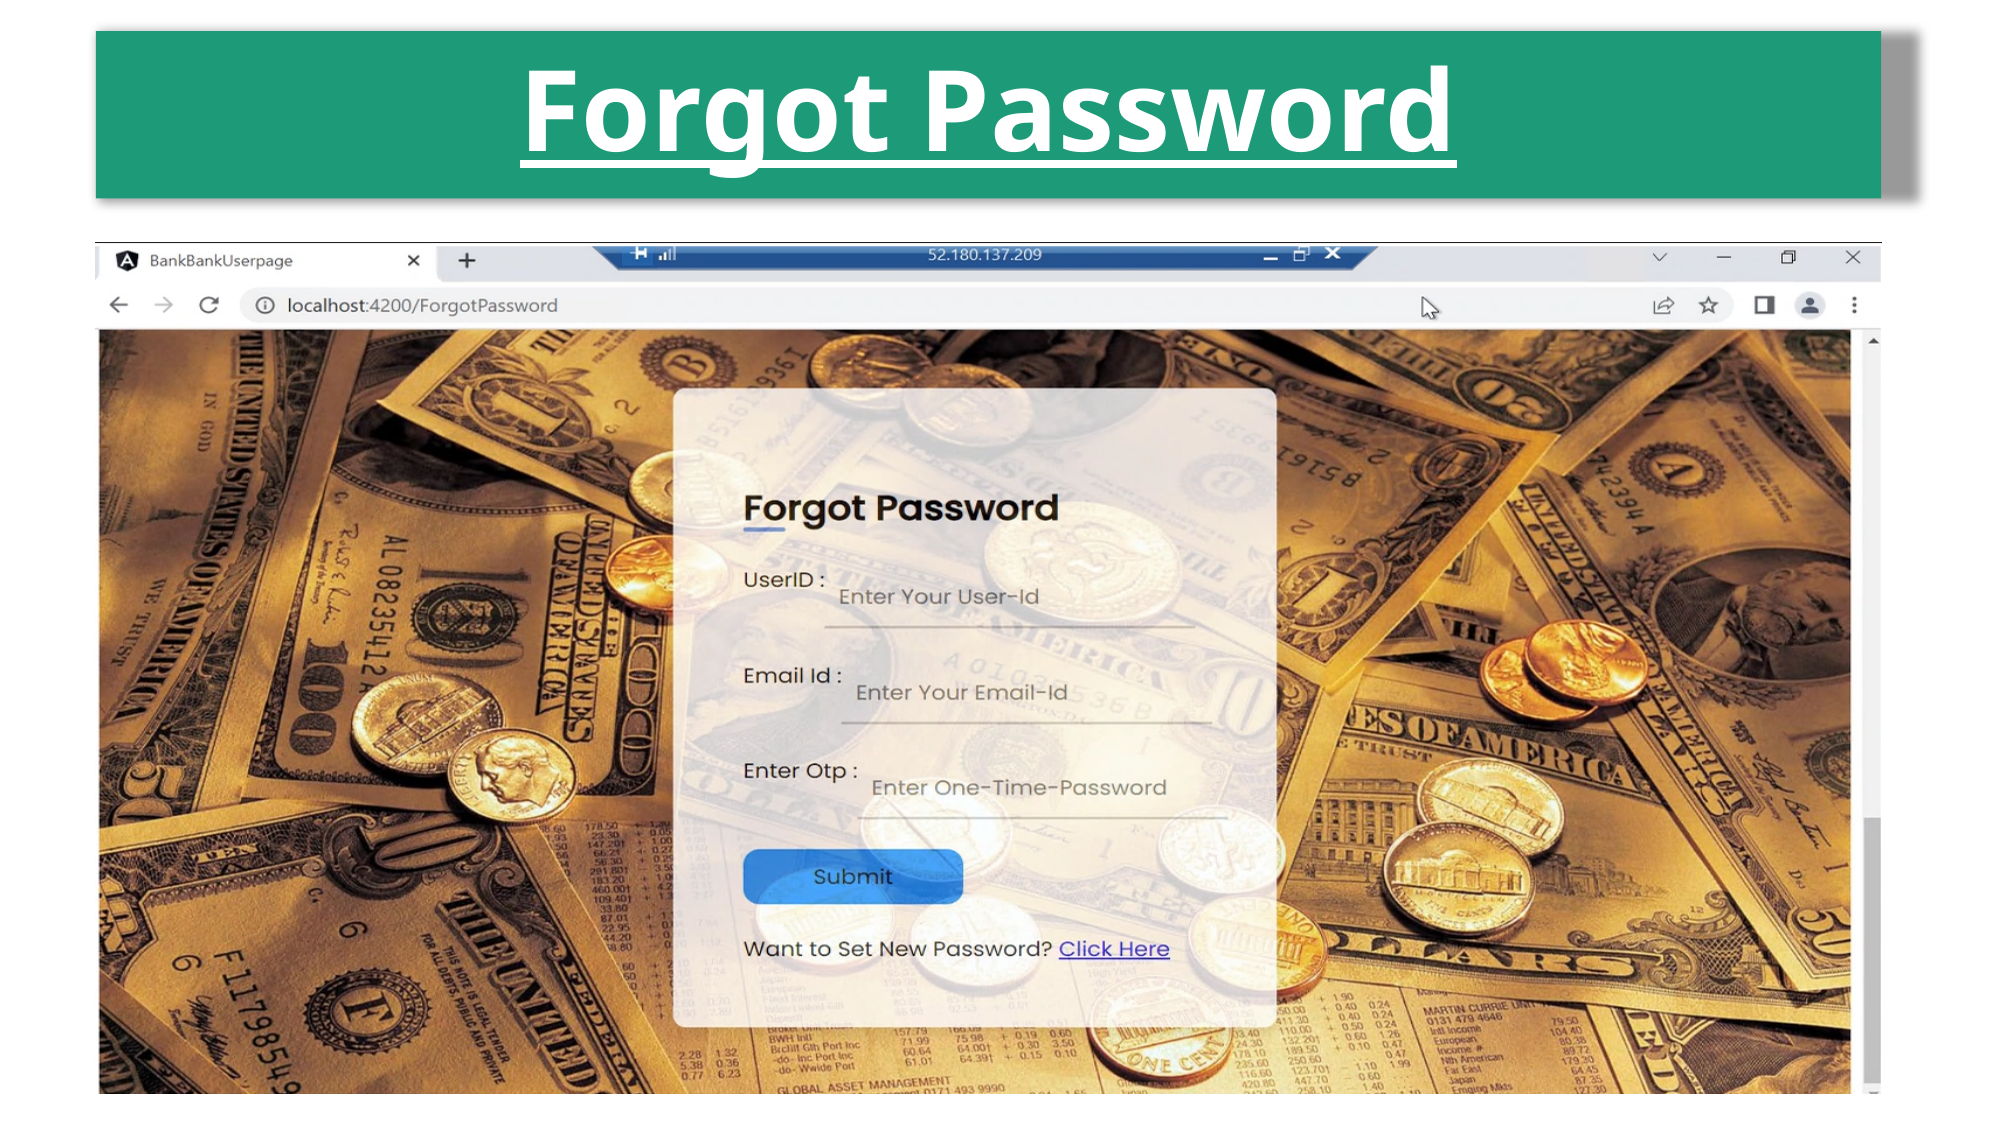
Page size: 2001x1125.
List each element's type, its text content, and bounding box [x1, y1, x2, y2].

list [95, 242, 1882, 1094]
title Forgot Password [95, 31, 1882, 199]
